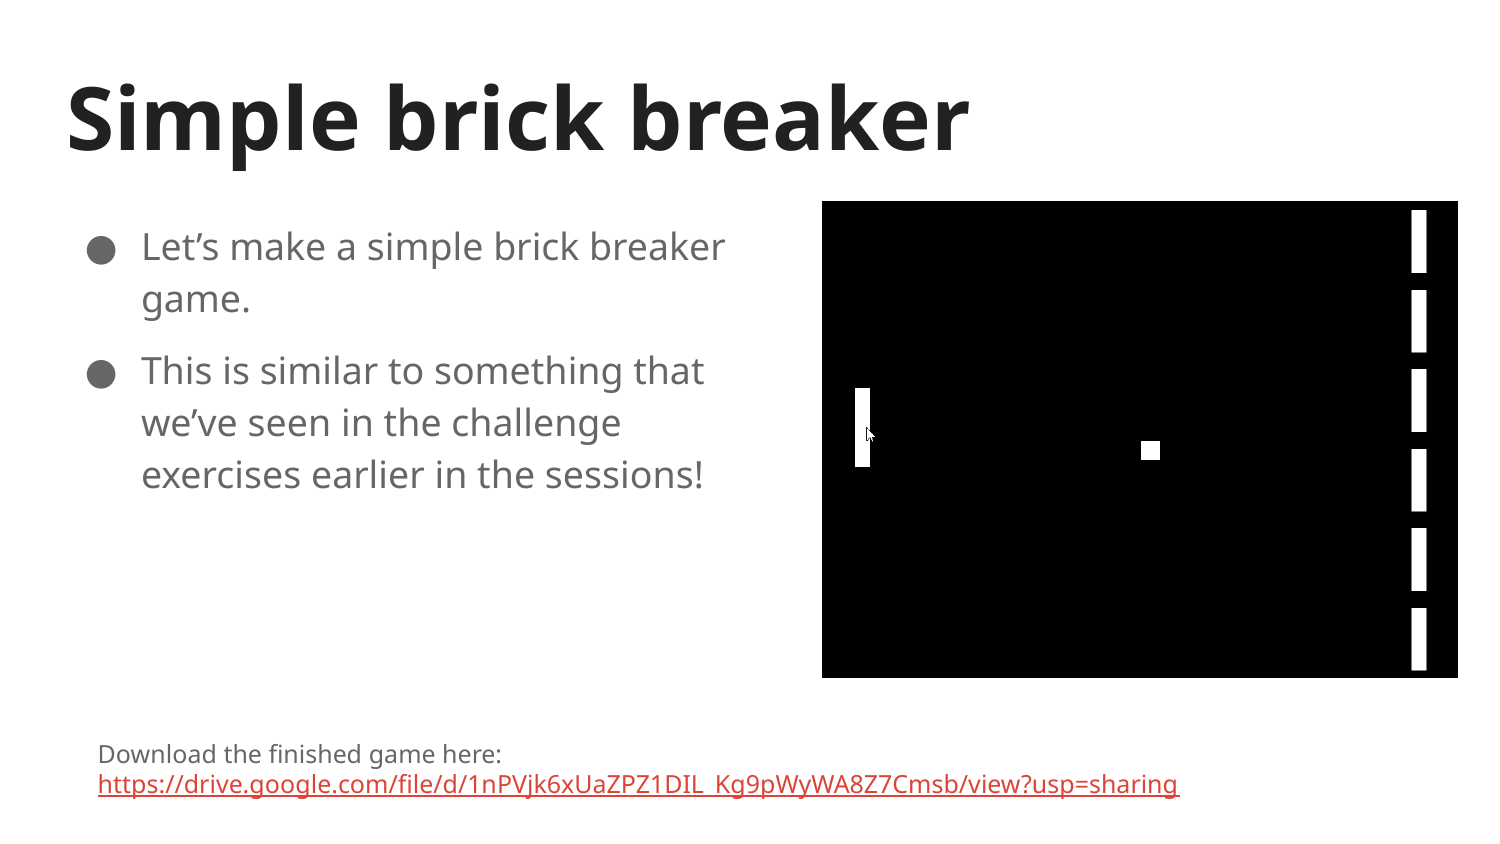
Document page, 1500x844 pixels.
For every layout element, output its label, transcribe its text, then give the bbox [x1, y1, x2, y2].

list Let’s make a simple brick breaker game. This is similar to something that we’ve seen in the challenge exercises earlier in the sessions! [51, 201, 752, 584]
title Simple brick breaker [51, 48, 1449, 180]
picture [822, 201, 1459, 679]
text_box Download the finished game here: https://drive.google.com/file/d/1nPVjk6xUaZPZ1DIL_Kg9pWyWA8Z7Cmsb/view?usp=sharing [82, 723, 1458, 805]
